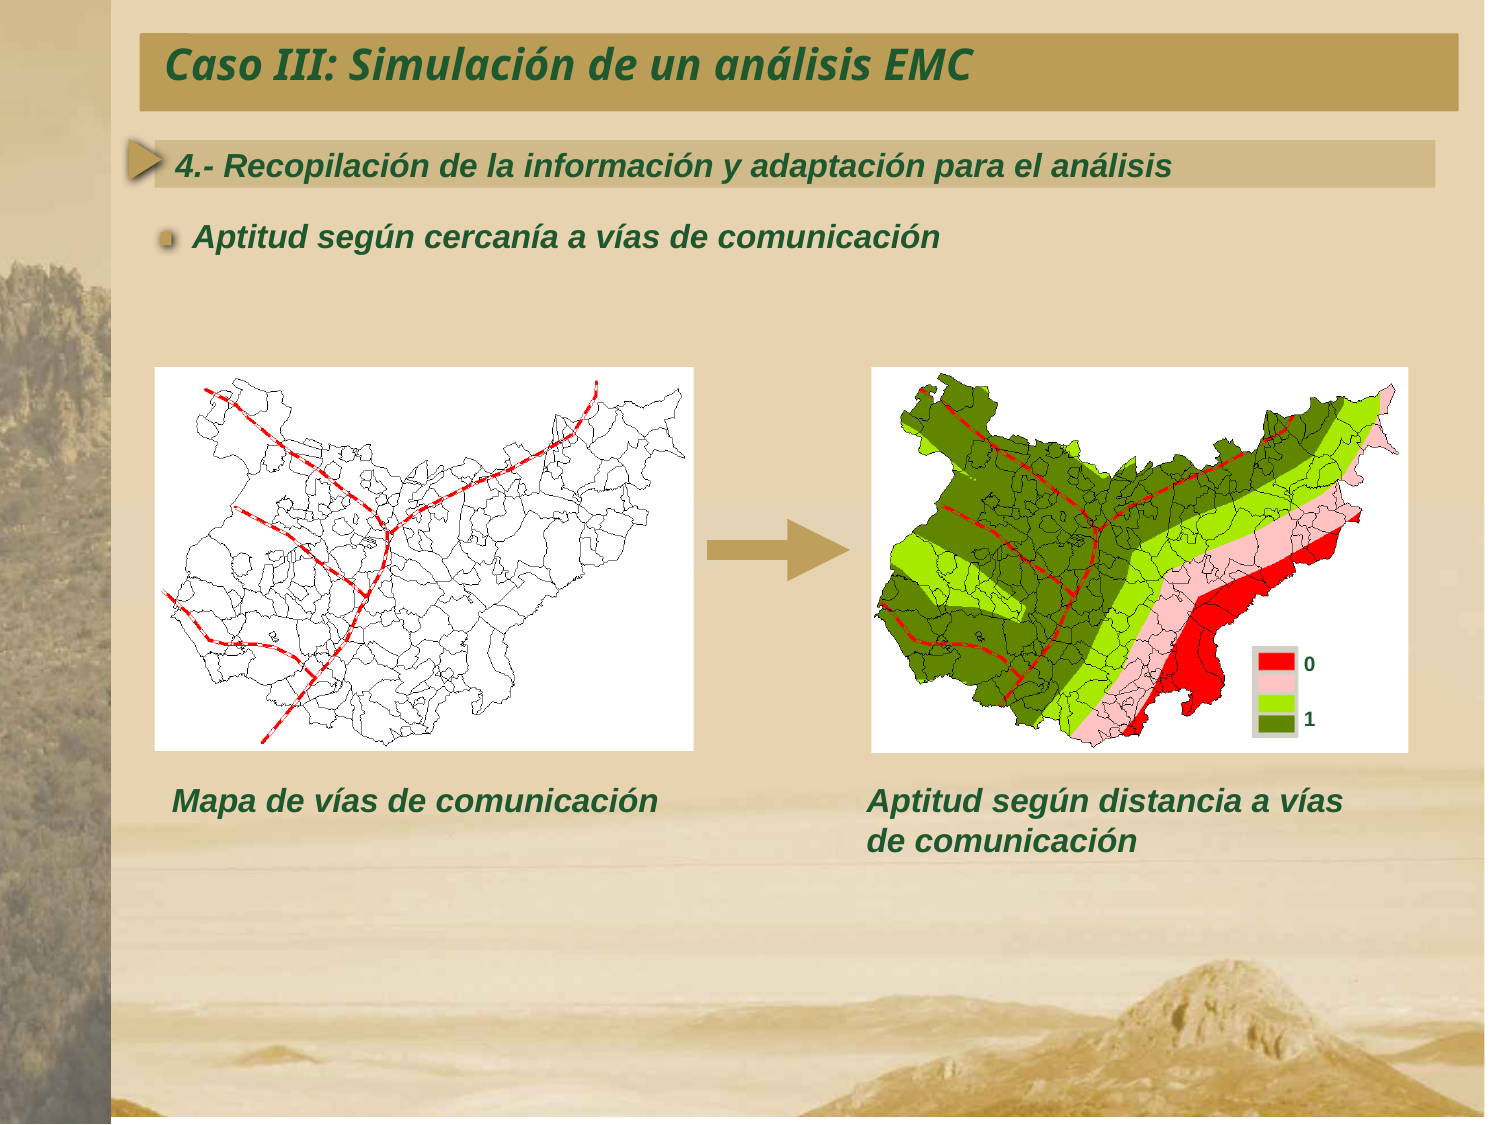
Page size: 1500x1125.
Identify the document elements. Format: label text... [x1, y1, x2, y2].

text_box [154, 367, 694, 828]
picture [0, 0, 1485, 1124]
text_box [160, 207, 960, 263]
text_box Caso III: Simulación de un análisis EMC [149, 28, 1444, 97]
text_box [851, 367, 1409, 868]
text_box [128, 136, 1436, 192]
